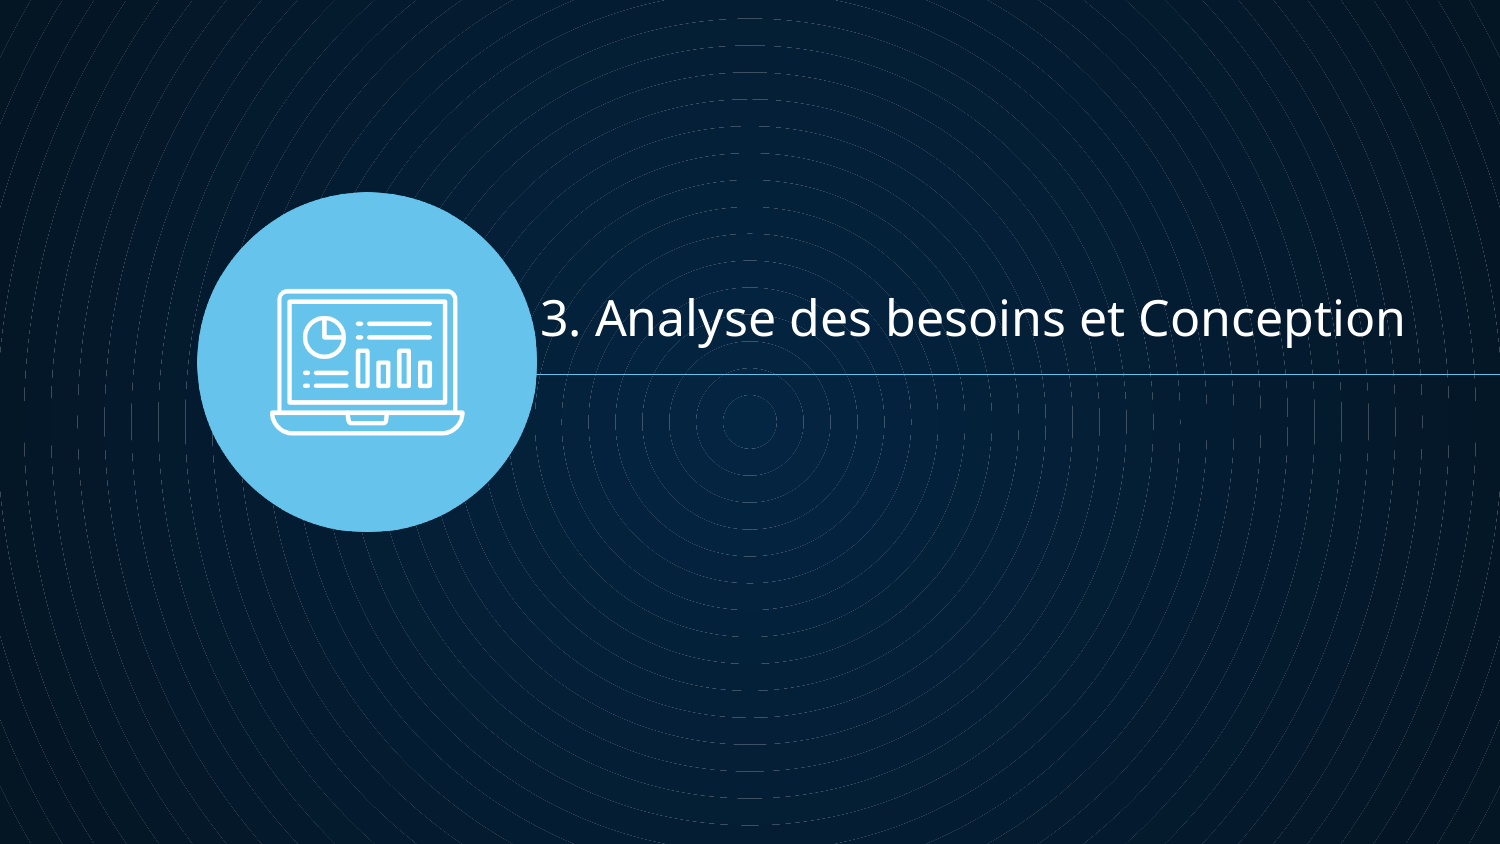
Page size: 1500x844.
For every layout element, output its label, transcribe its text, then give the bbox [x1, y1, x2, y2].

title 3. Analyse des besoins et Conception [541, 262, 1500, 362]
picture [197, 192, 537, 532]
